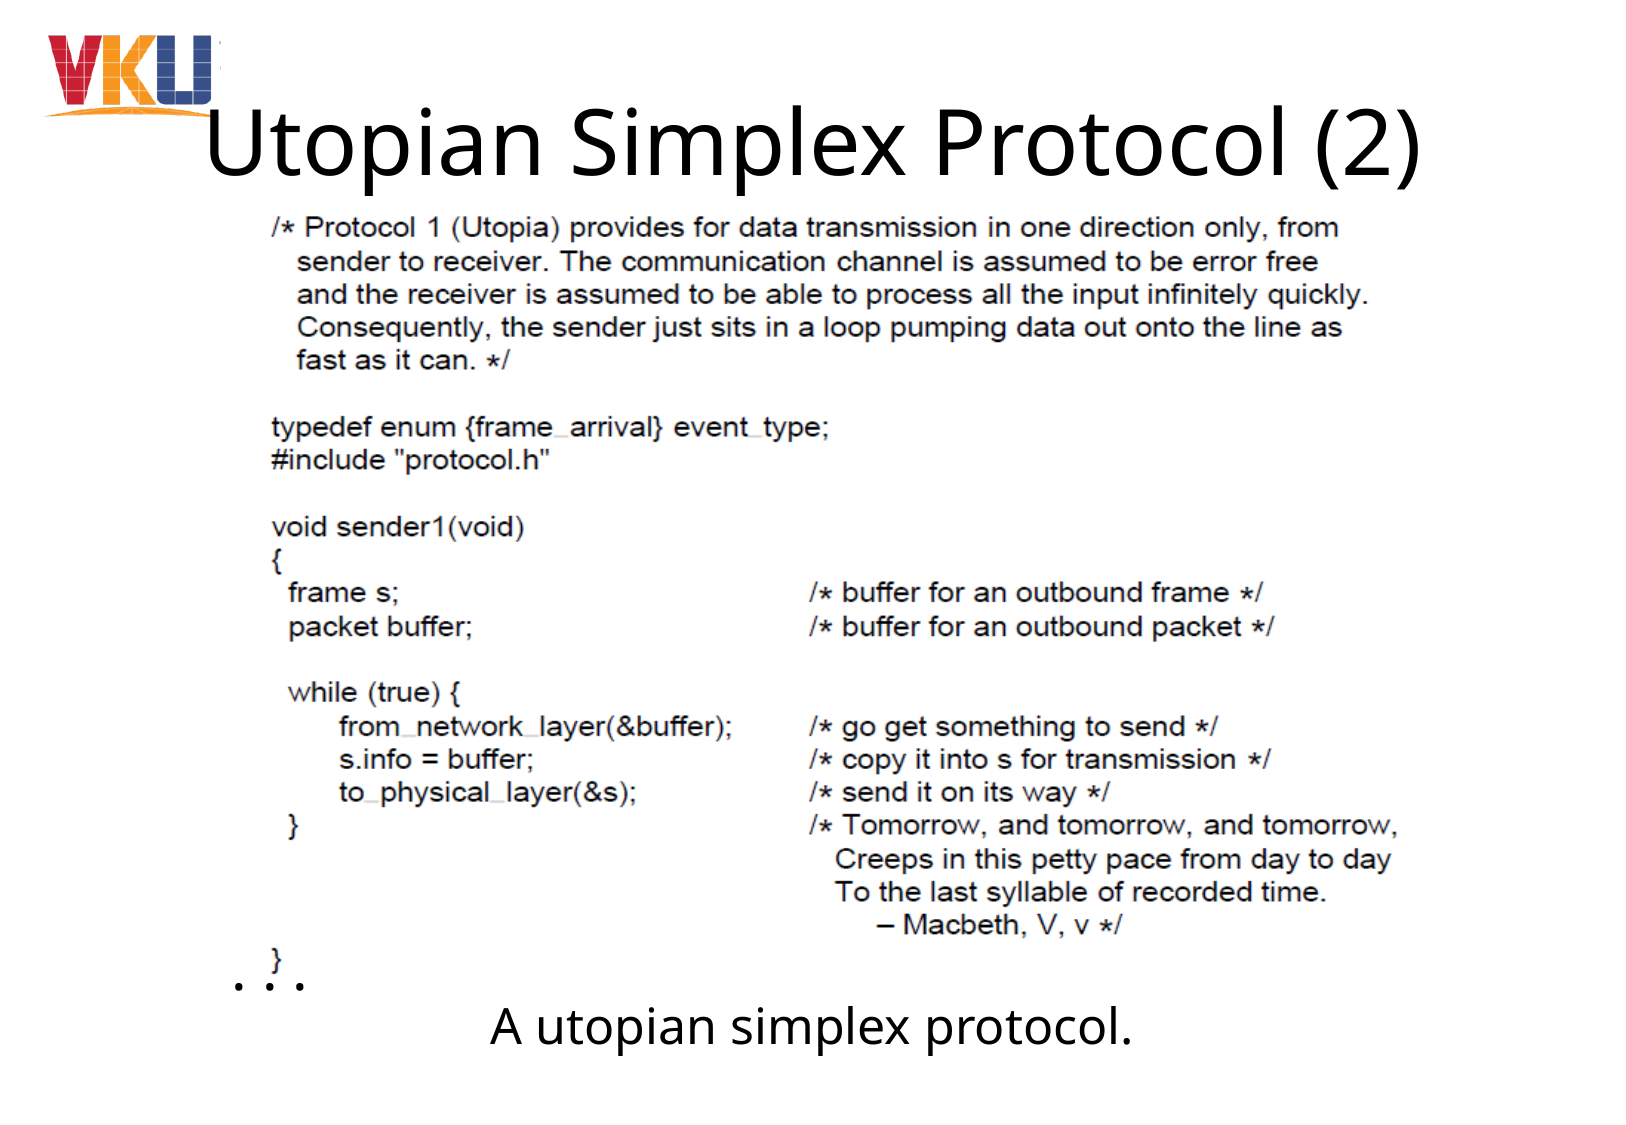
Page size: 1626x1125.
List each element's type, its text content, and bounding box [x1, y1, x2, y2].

title Utopian Simplex Protocol (2) [81, 45, 1544, 233]
list A utopian simplex protocol. [0, 987, 1625, 1075]
picture [241, 196, 1444, 996]
picture [32, 21, 228, 129]
text_box . . . [216, 924, 407, 1010]
